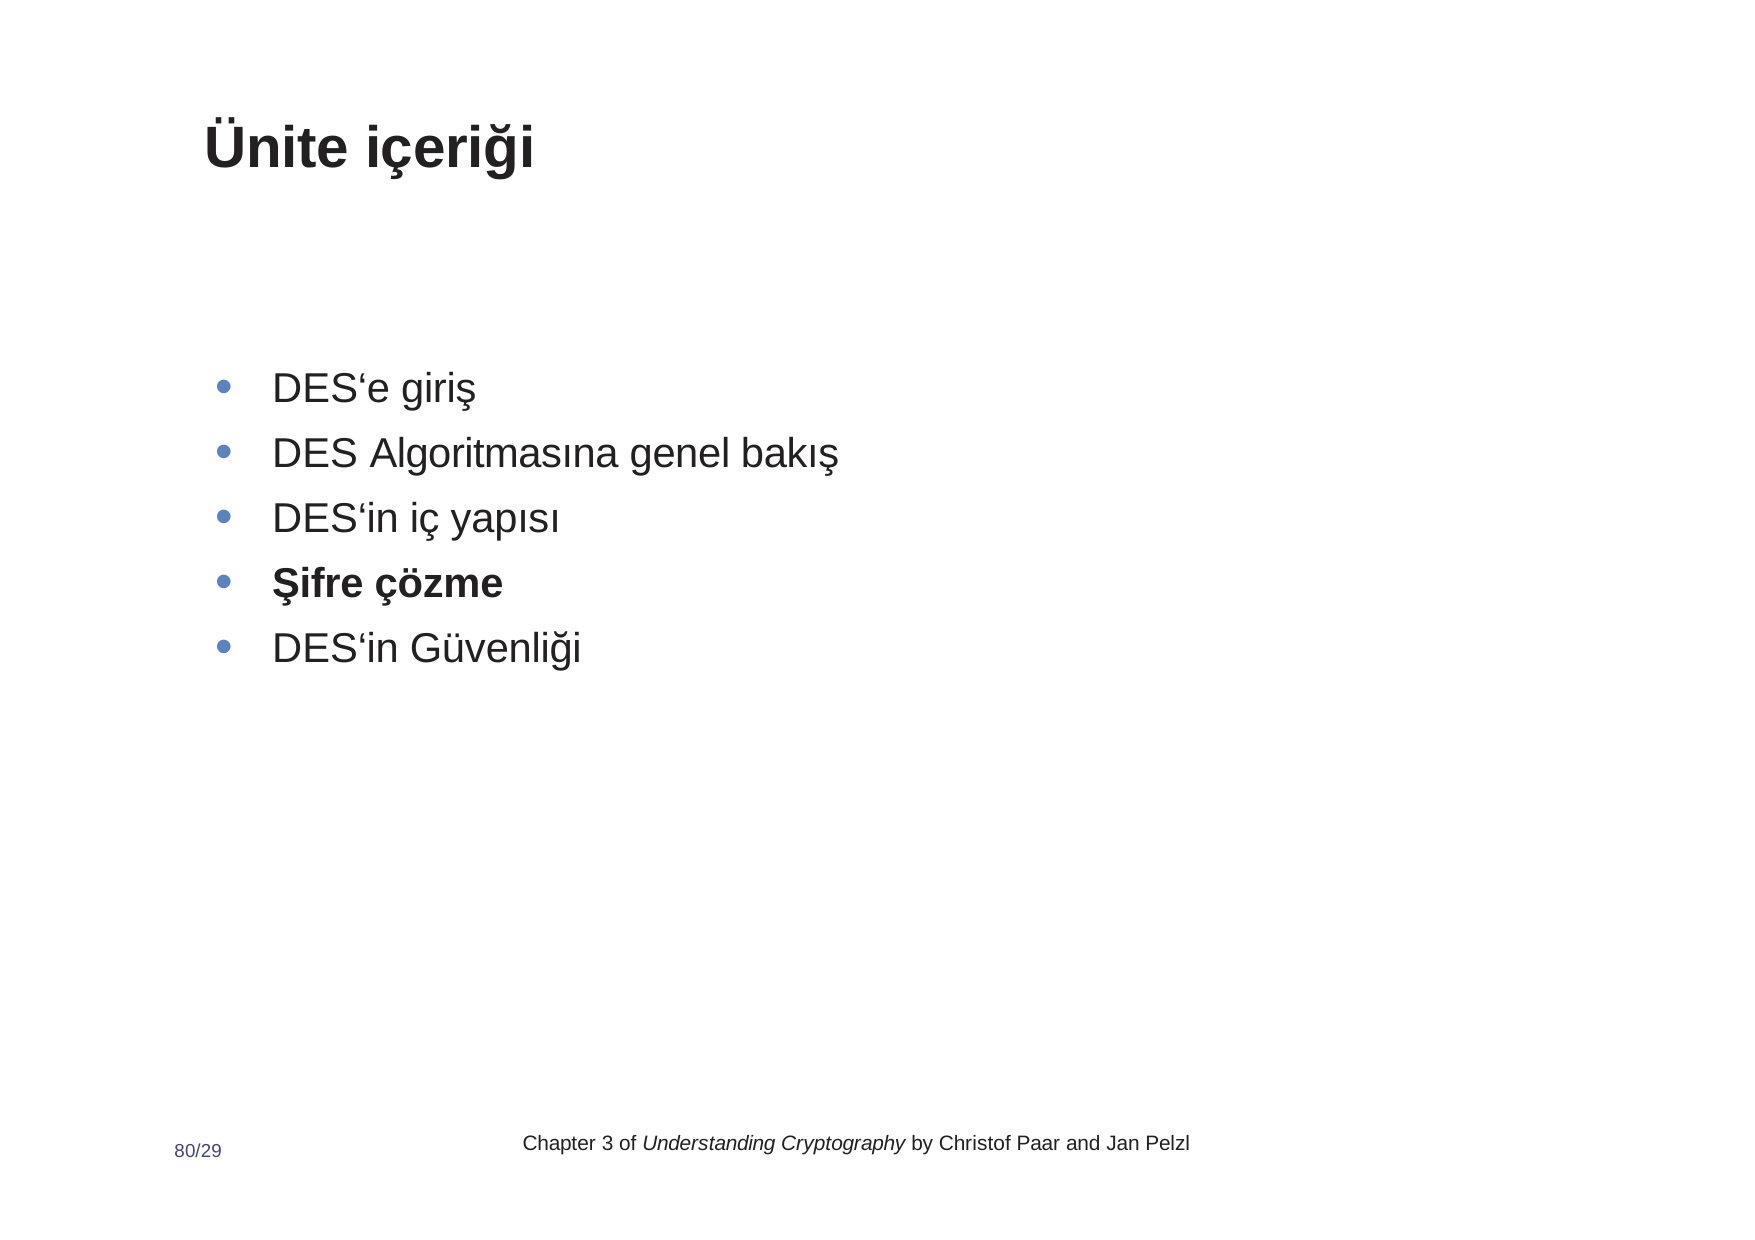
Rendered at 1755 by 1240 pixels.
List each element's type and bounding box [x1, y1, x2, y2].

footer [520, 1129, 1194, 1157]
title [202, 108, 1552, 181]
slide_number [170, 1139, 224, 1164]
text_box [213, 360, 848, 723]
